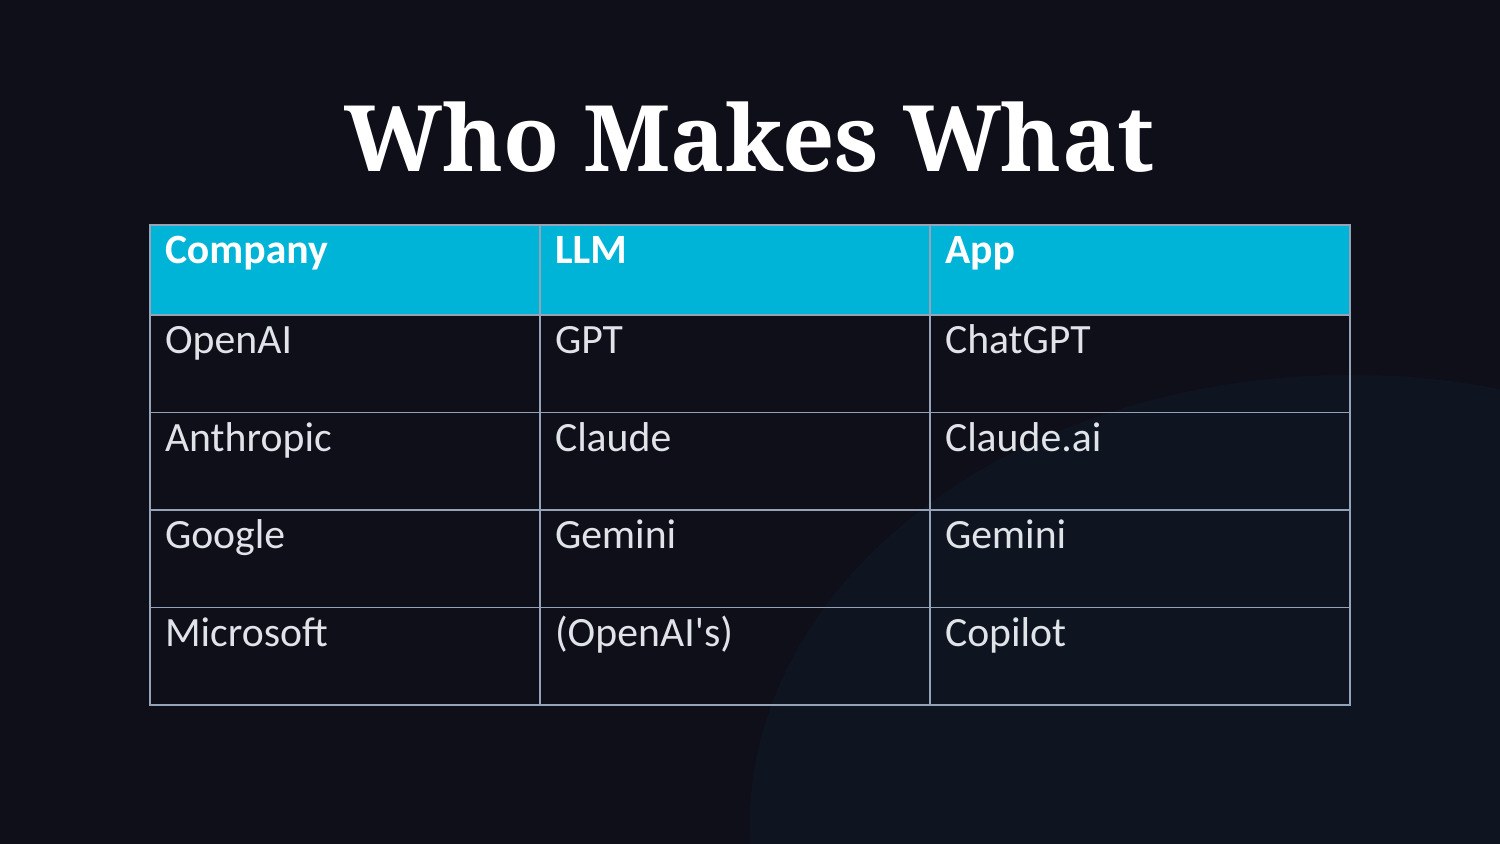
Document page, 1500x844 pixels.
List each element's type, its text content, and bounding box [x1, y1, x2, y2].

table_cell Copilot [931, 608, 1349, 704]
table_cell Microsoft [151, 608, 539, 704]
table_cell Claude [541, 413, 929, 509]
table_cell GPT [541, 316, 929, 412]
table_cell Anthropic [151, 413, 539, 509]
table_header LLM [541, 226, 929, 314]
table_header App [931, 226, 1349, 314]
table_cell (OpenAI's) [541, 608, 929, 704]
table_cell Google [151, 511, 539, 607]
table_cell OpenAI [151, 316, 539, 412]
table_cell Gemini [541, 511, 929, 607]
table_cell Gemini [931, 511, 1349, 607]
table_header Company [151, 226, 539, 314]
text_box [749, 374, 1500, 844]
text_box Who Makes What [74, 74, 1425, 195]
table_cell Claude.ai [931, 413, 1349, 509]
table_cell ChatGPT [931, 316, 1349, 412]
